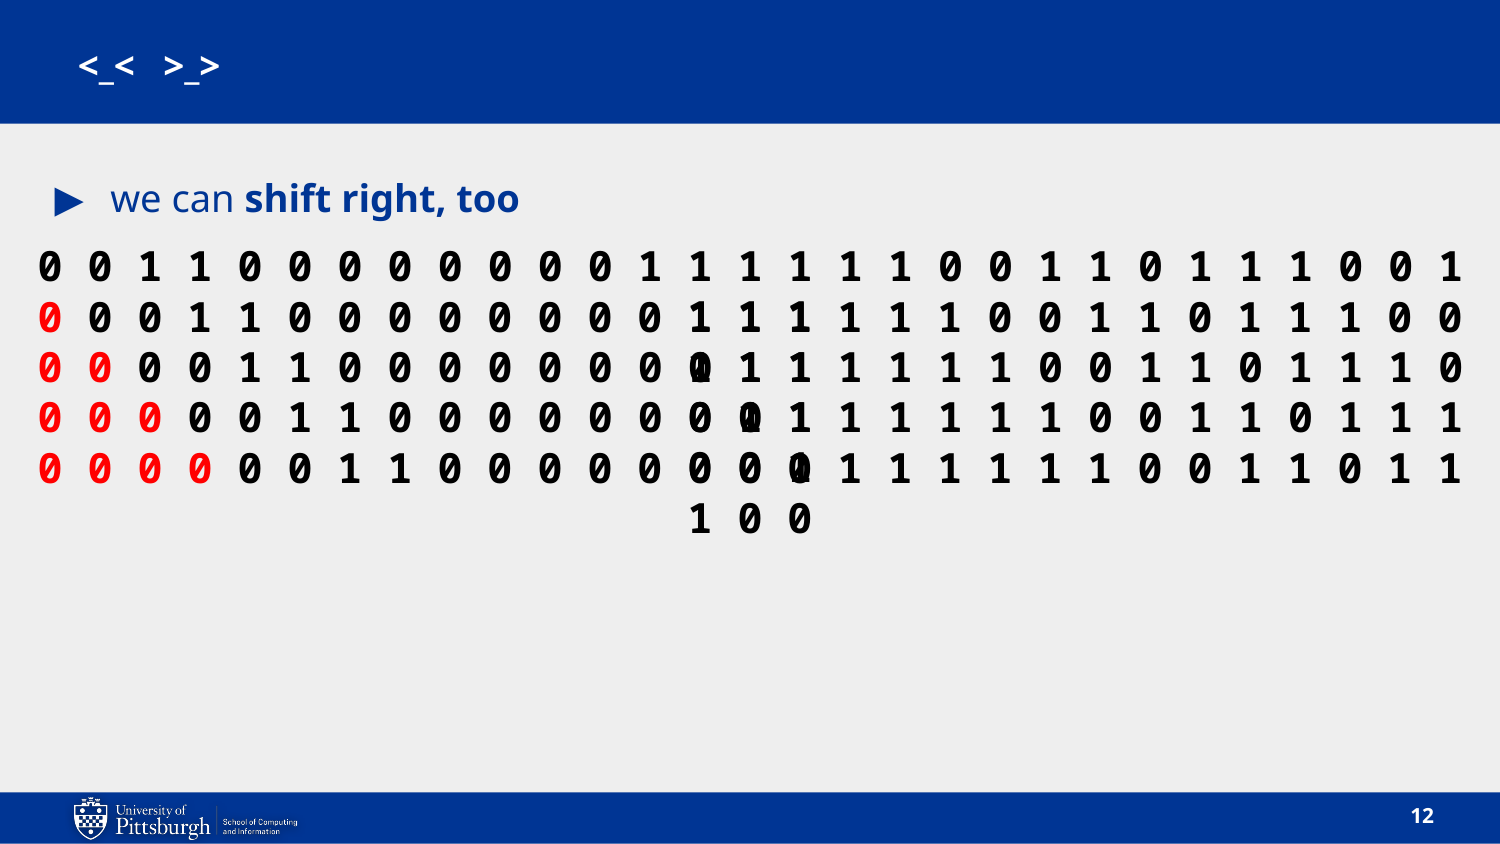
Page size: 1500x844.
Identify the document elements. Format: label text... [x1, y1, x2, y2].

picture [74, 797, 310, 840]
text_box 0 0 1 1 0 0 0 0 0 0 0 0 1 1 1 1 1 1 0 0 1 1 0 1 1 1 0 0 1 1 1 1 [0, 232, 1500, 283]
text_box 0 0 0 1 1 0 0 0 0 0 0 0 0 1 1 1 1 1 1 0 0 1 1 0 1 1 1 0 0 1 1 1 [0, 283, 1500, 333]
title <_< >_> [62, 26, 1449, 102]
list we can shift right, too [24, 160, 1463, 229]
text_box 0 0 0 0 0 1 1 0 0 0 0 0 0 0 0 1 1 1 1 1 1 0 0 1 1 0 1 1 1 0 0 1 [0, 383, 1500, 434]
slide_number 12 [1358, 791, 1449, 843]
text_box 0 0 0 0 0 0 1 1 0 0 0 0 0 0 0 0 1 1 1 1 1 1 0 0 1 1 0 1 1 1 0 0 [0, 434, 1500, 550]
text_box 0 0 0 0 1 1 0 0 0 0 0 0 0 0 1 1 1 1 1 1 0 0 1 1 0 1 1 1 0 0 1 1 [0, 333, 1500, 383]
